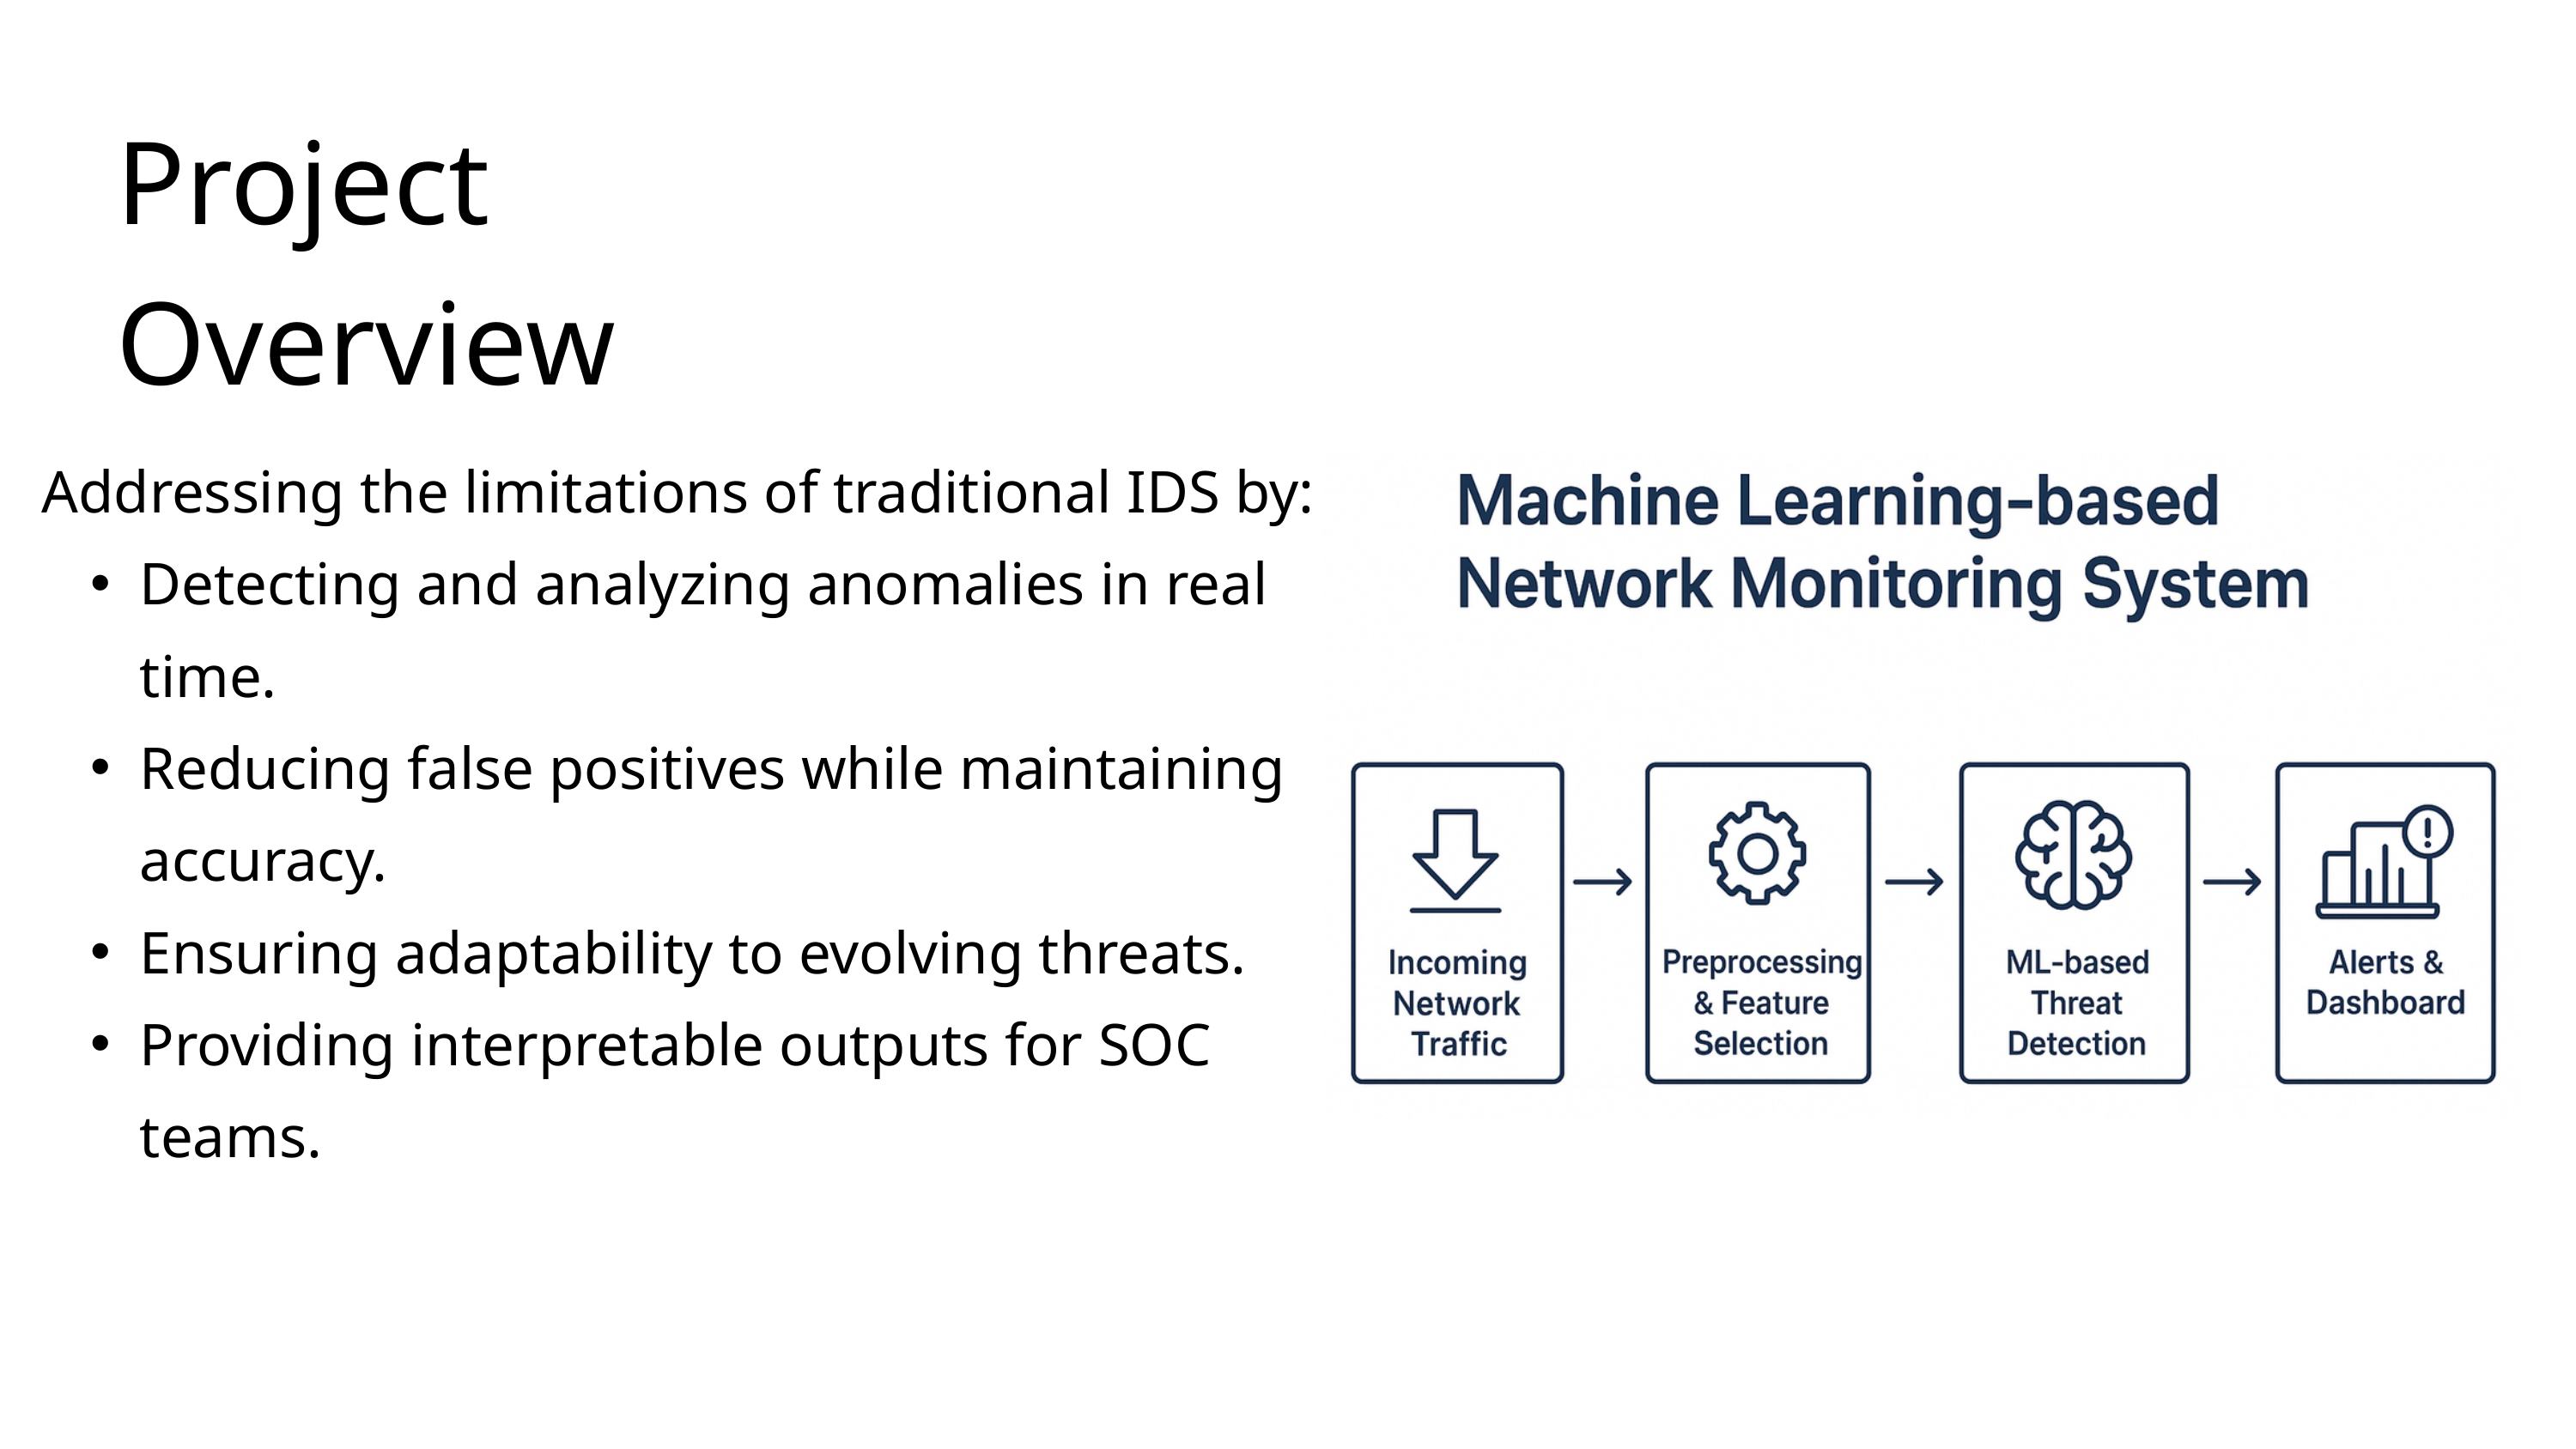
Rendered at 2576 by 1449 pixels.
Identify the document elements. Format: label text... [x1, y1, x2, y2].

text_box [1321, 449, 2524, 1121]
text_box Addressing the limitations of traditional IDS by: Detecting and analyzing anomalies in real time. Reducing false positives while maintaining accuracy. Ensuring adaptability to evolving threats. Providing interpretable outputs for SOC teams. [41, 432, 1321, 1262]
text_box Project Overview [116, 87, 1025, 409]
